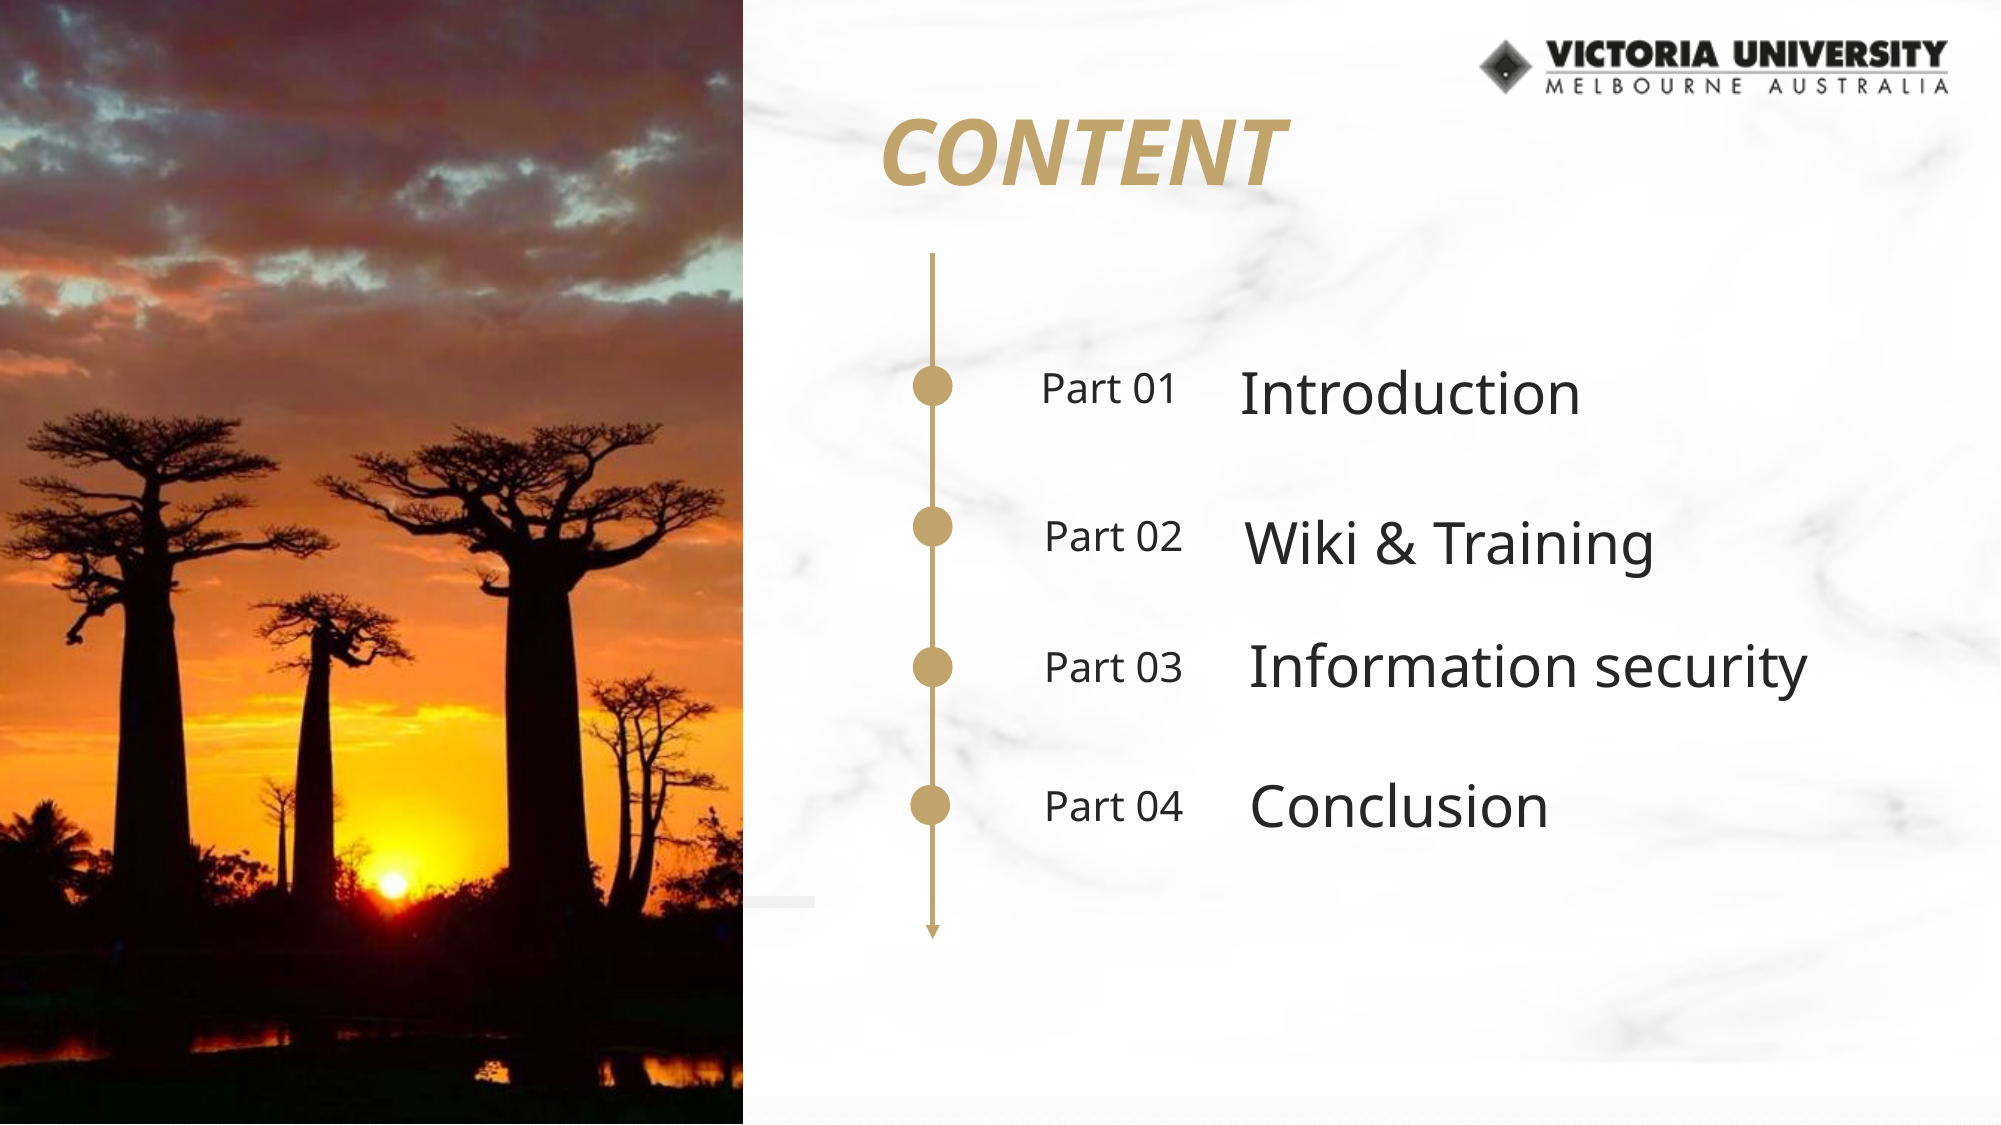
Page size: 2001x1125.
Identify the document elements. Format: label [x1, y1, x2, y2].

picture [0, 0, 2000, 1124]
text_box [910, 252, 953, 940]
